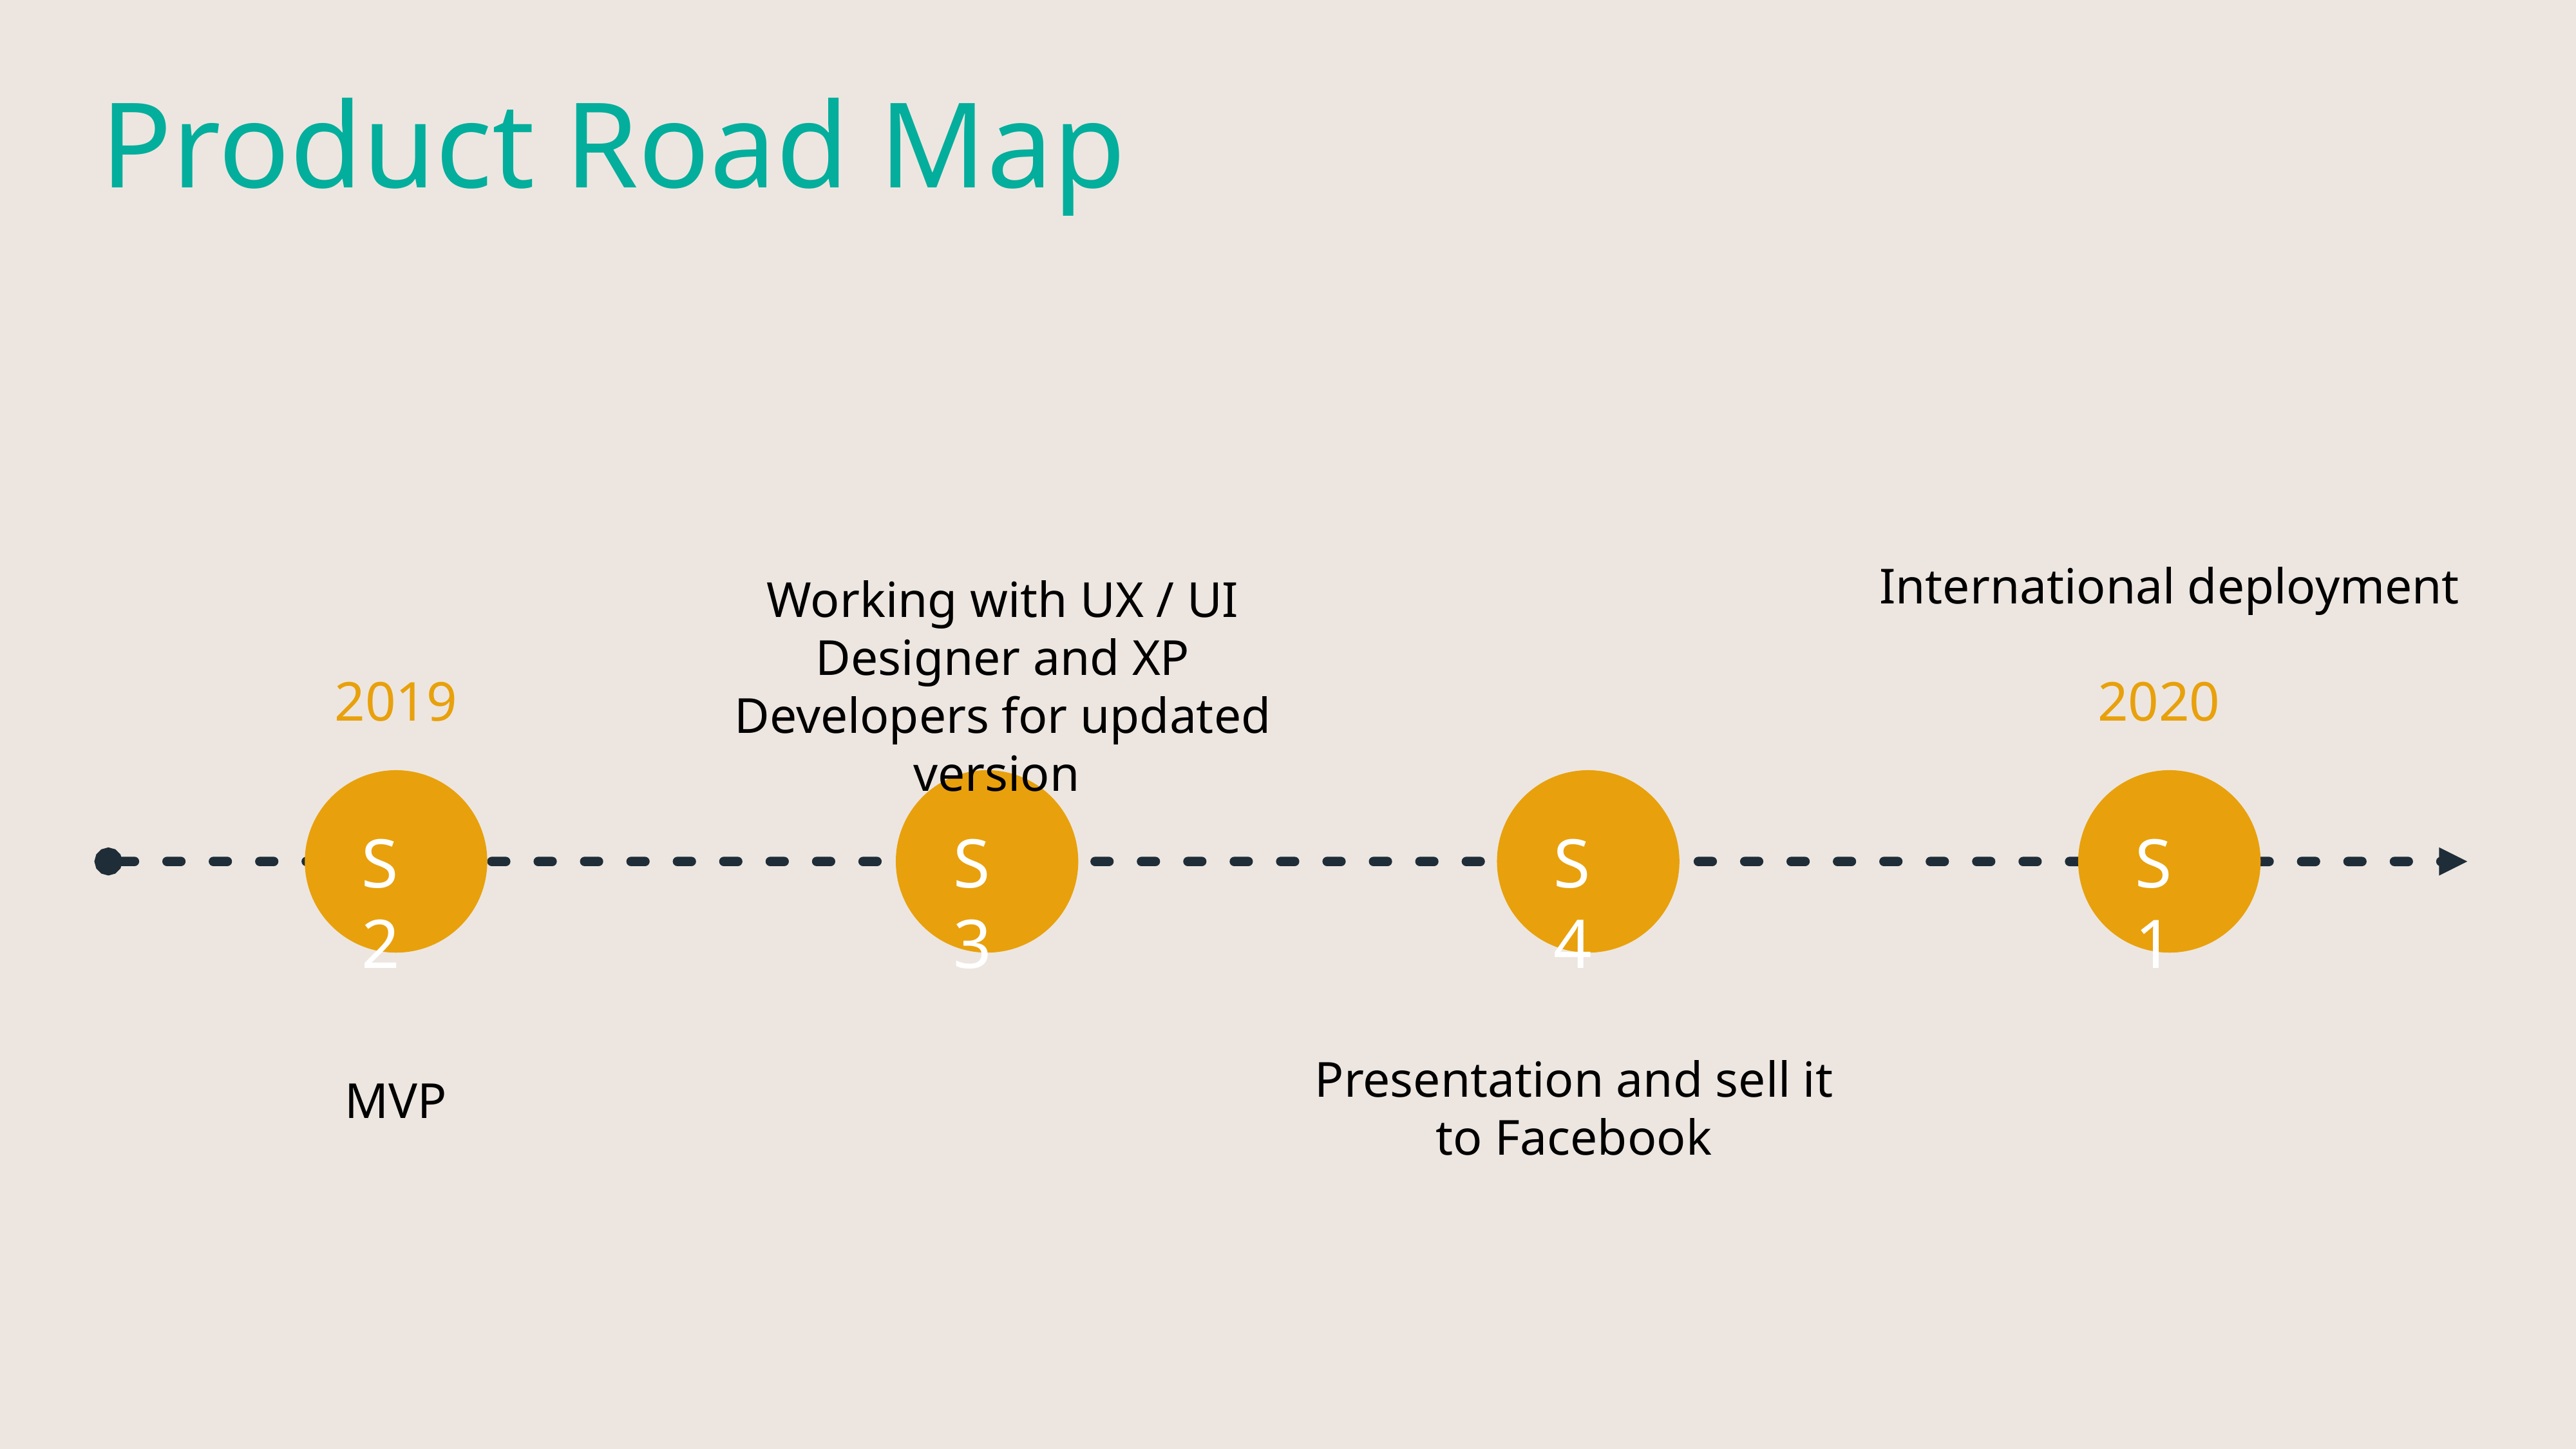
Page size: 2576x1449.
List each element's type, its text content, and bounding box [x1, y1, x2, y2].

text_box [895, 806, 1079, 953]
text_box [1497, 770, 1680, 953]
text_box 2019 [231, 662, 562, 737]
text_box [305, 770, 488, 953]
text_box [2459, 857, 2468, 866]
text_box S1 [2130, 816, 2209, 941]
title Product Road Map [90, 85, 2486, 269]
text_box Presentation and sell it to Facebook [1287, 1043, 1861, 1170]
text_box S2 [357, 816, 435, 941]
text_box S4 [1549, 816, 1627, 941]
text_box Working with UX / UI Designer and XP Developers for updated version [688, 564, 1318, 806]
text_box International deployment [1837, 550, 2501, 618]
text_box [2078, 770, 2261, 953]
text_box [104, 857, 113, 866]
text_box S3 [949, 816, 1027, 941]
text_box MVP [55, 1065, 737, 1133]
text_box 2020 [1994, 662, 2324, 737]
